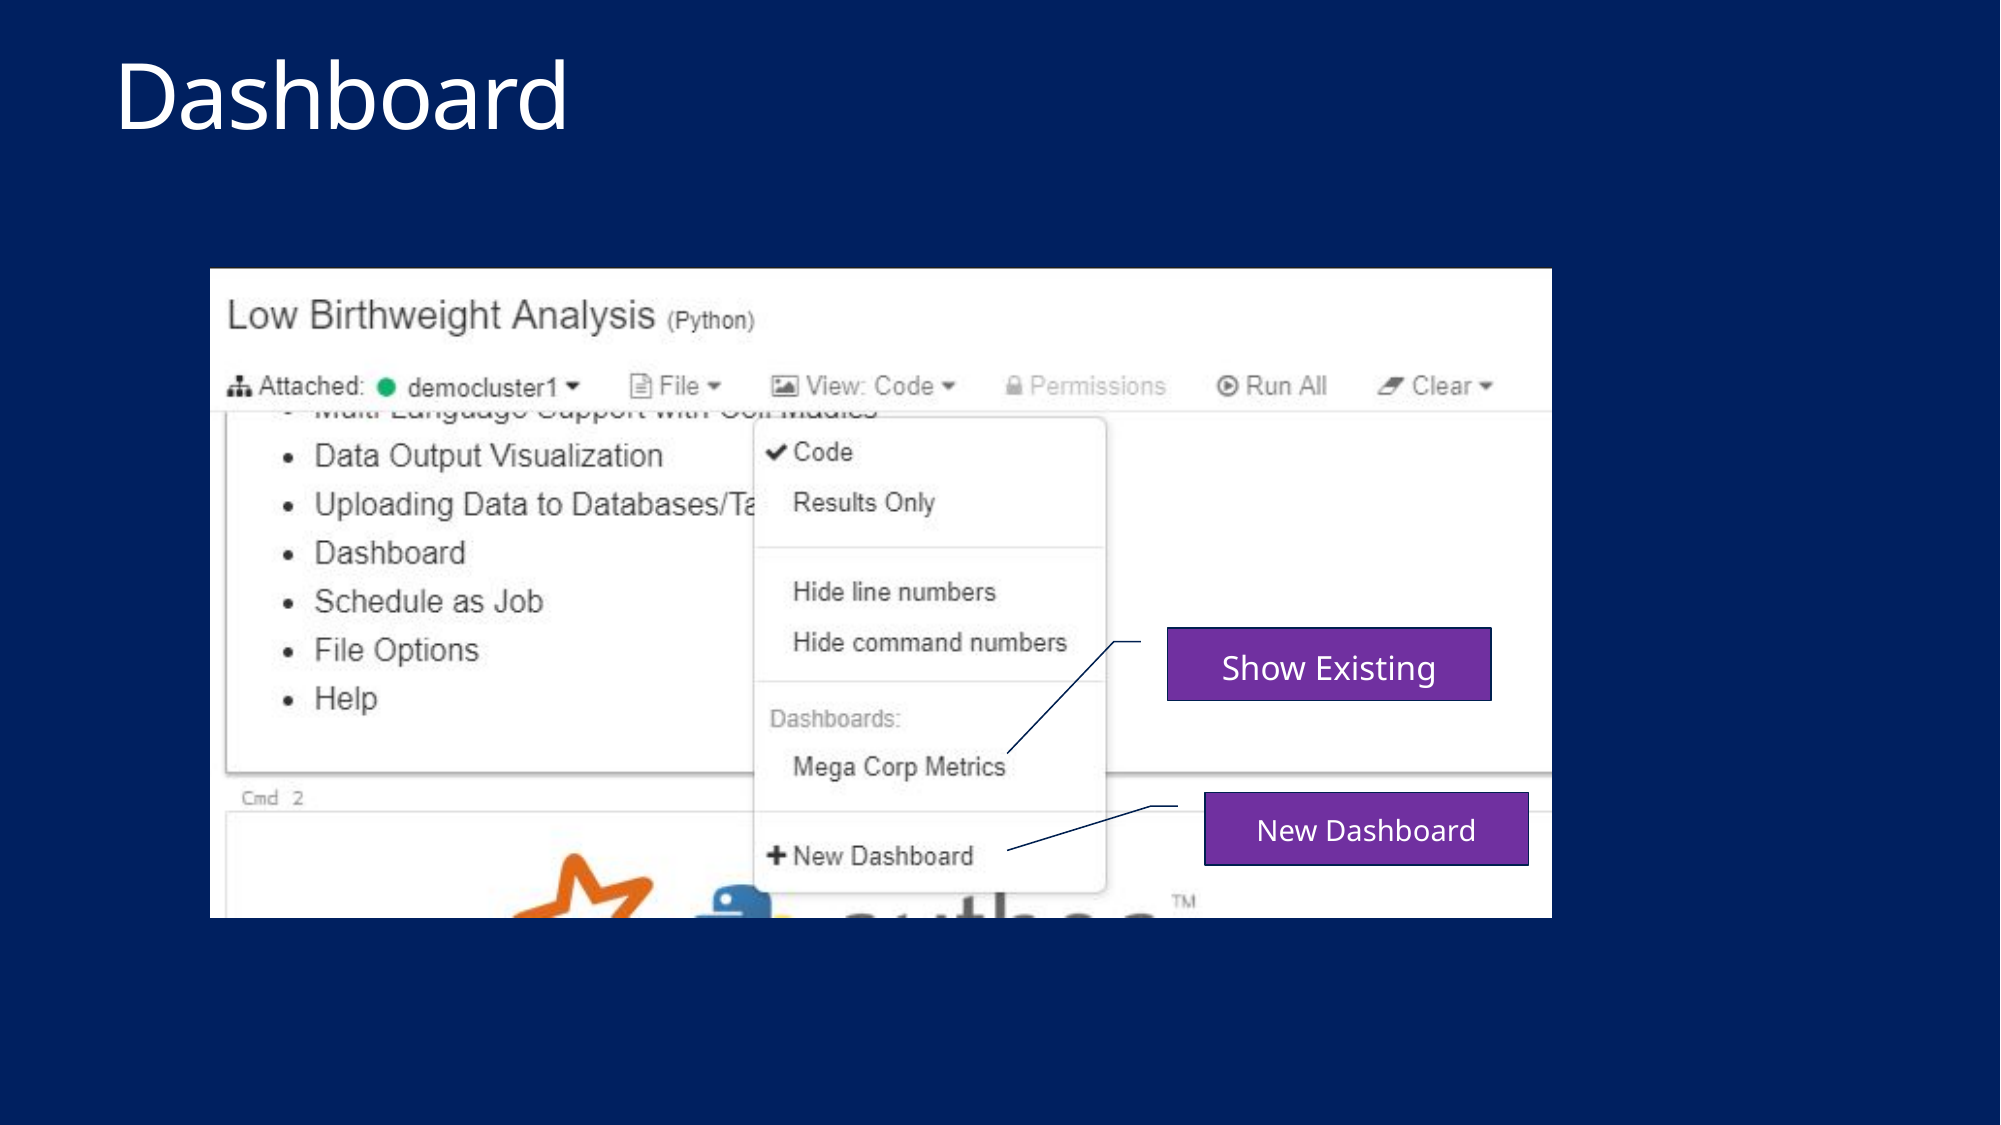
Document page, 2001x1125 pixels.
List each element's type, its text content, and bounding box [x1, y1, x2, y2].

title Dashboard [89, 35, 1841, 218]
picture [210, 267, 1553, 918]
